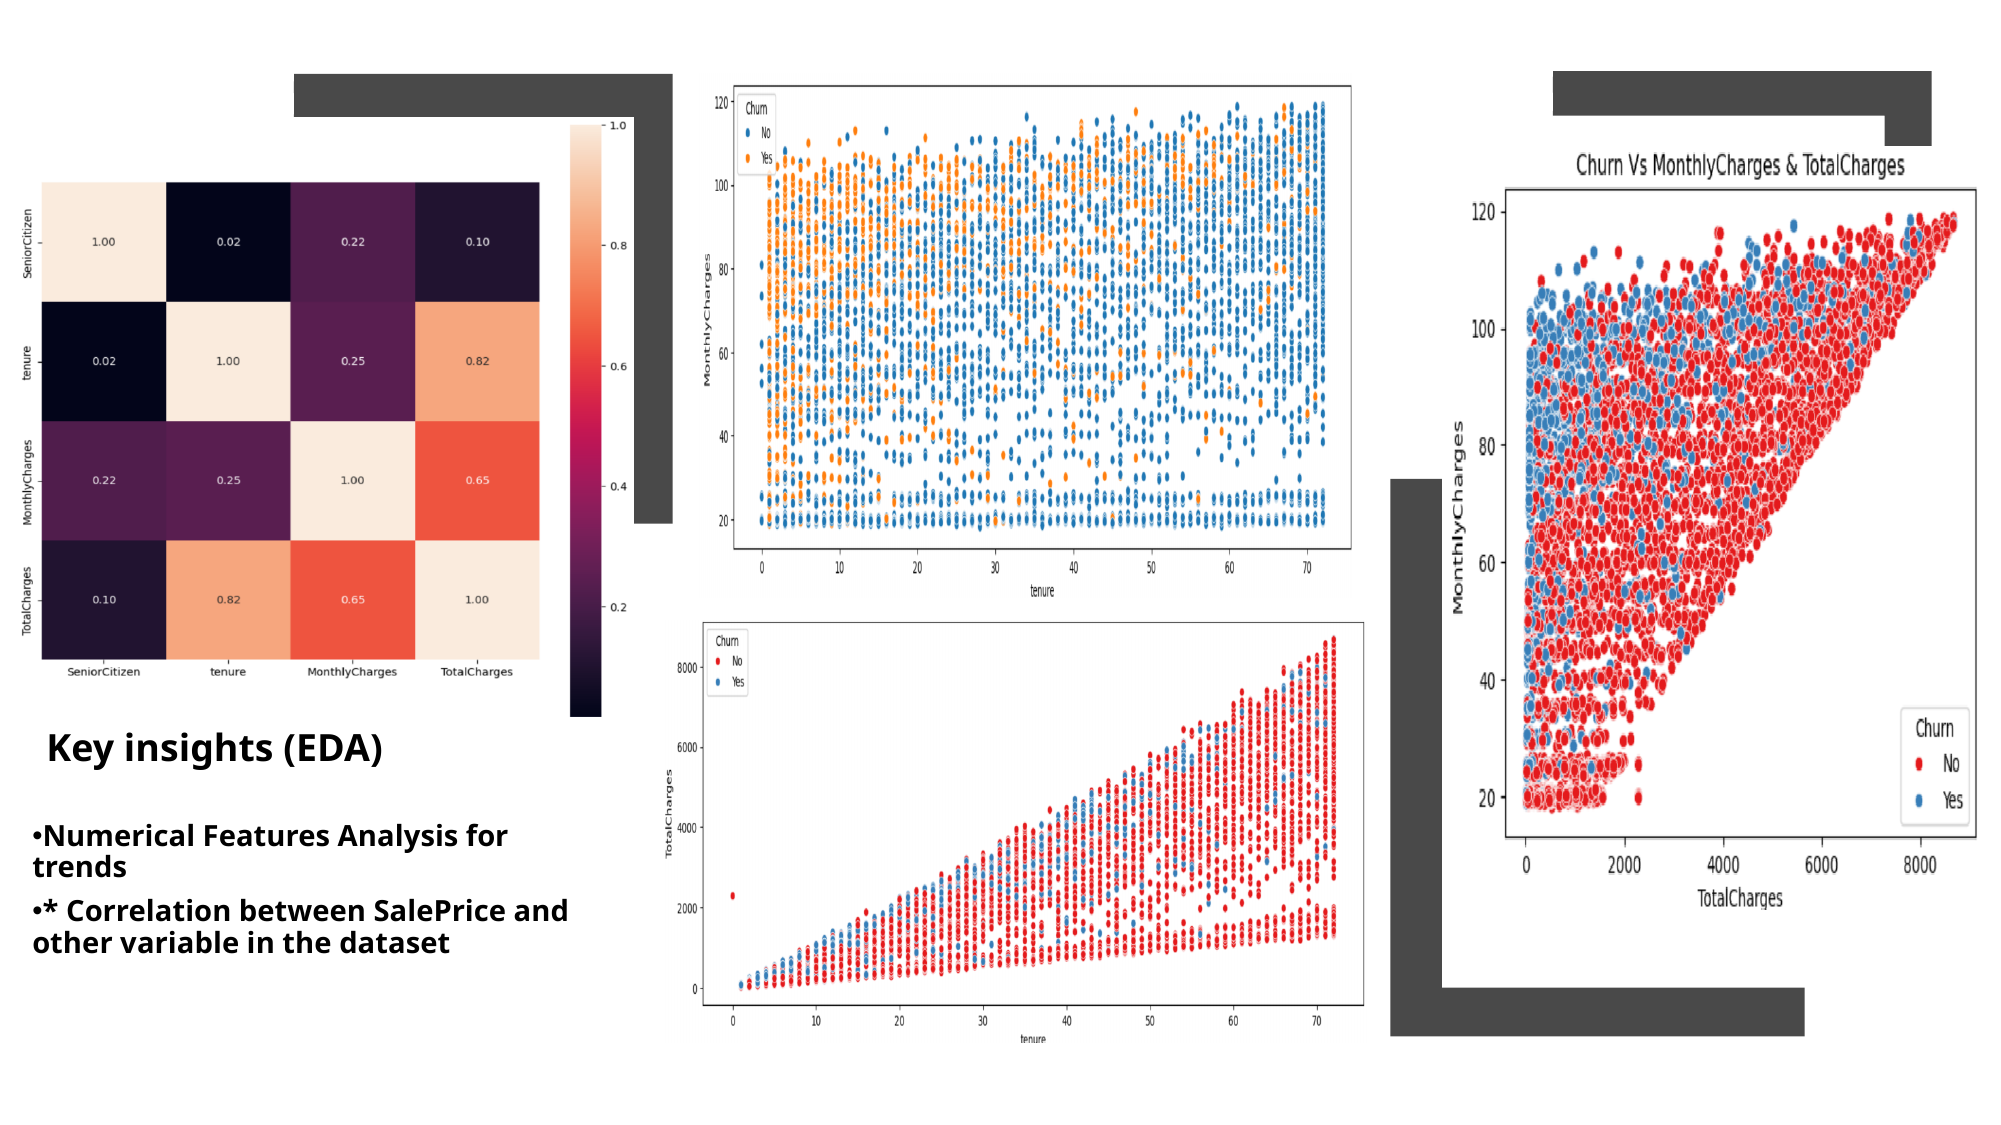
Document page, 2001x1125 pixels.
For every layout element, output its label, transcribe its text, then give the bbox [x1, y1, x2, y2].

picture [662, 620, 1367, 1043]
text_box Key insights (EDA) [31, 716, 662, 776]
text_box [1390, 478, 1805, 1037]
picture [13, 117, 634, 717]
text_box Numerical Features Analysis for trends * Correlation between SalePrice and other variable in the dataset [17, 813, 610, 1107]
picture [698, 73, 1352, 598]
text_box [1552, 71, 1932, 146]
text_box [293, 73, 673, 524]
picture [1443, 146, 1983, 910]
